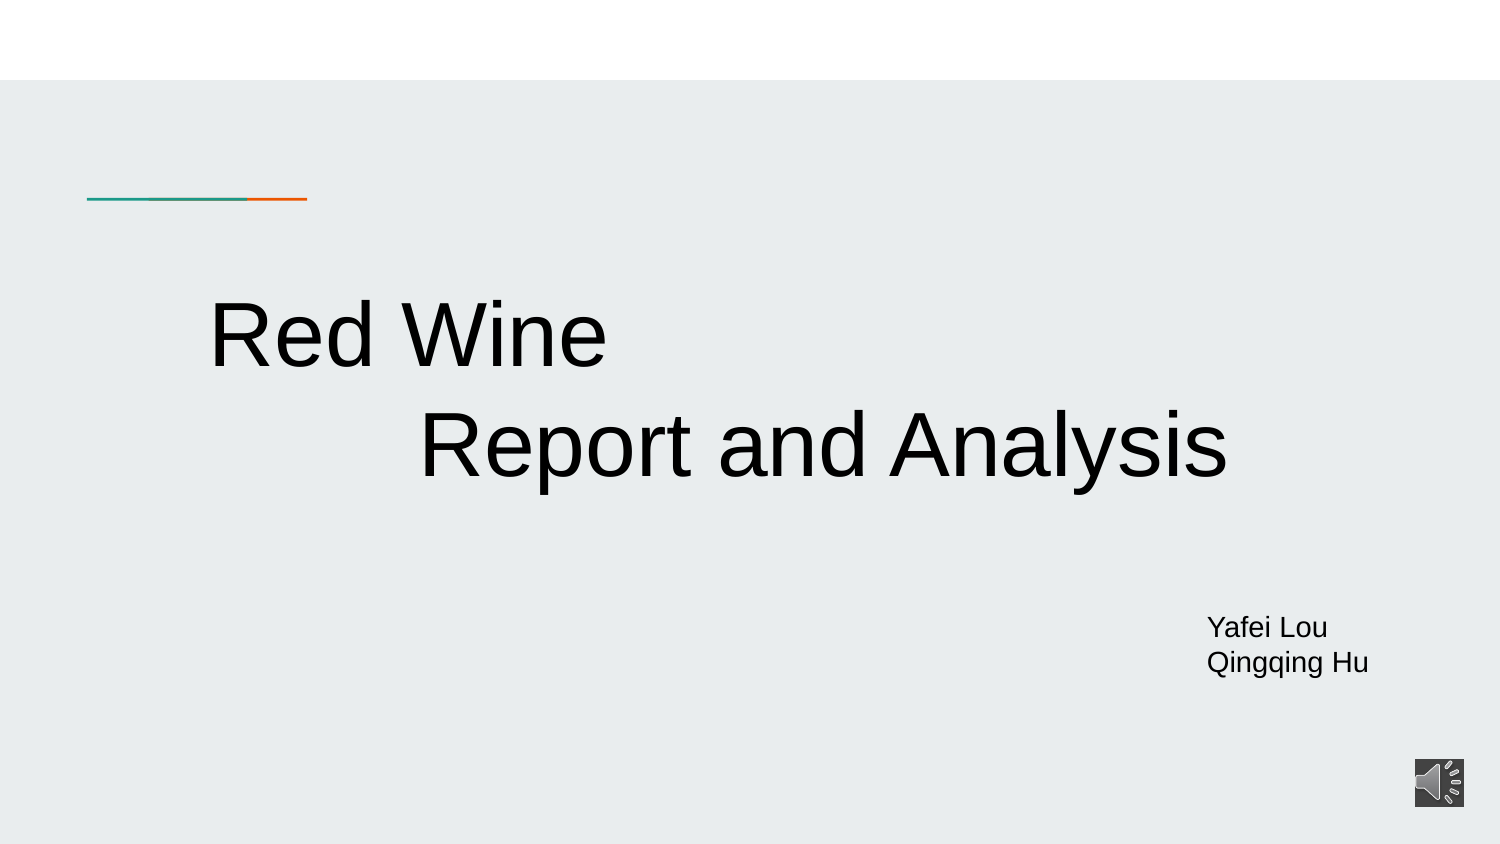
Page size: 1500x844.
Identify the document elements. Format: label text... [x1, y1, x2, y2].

picture [1414, 758, 1465, 809]
title Red Wine Report and Analysis [193, 260, 1455, 534]
text_box Yafei Lou Qingqing Hu [1191, 593, 1436, 729]
